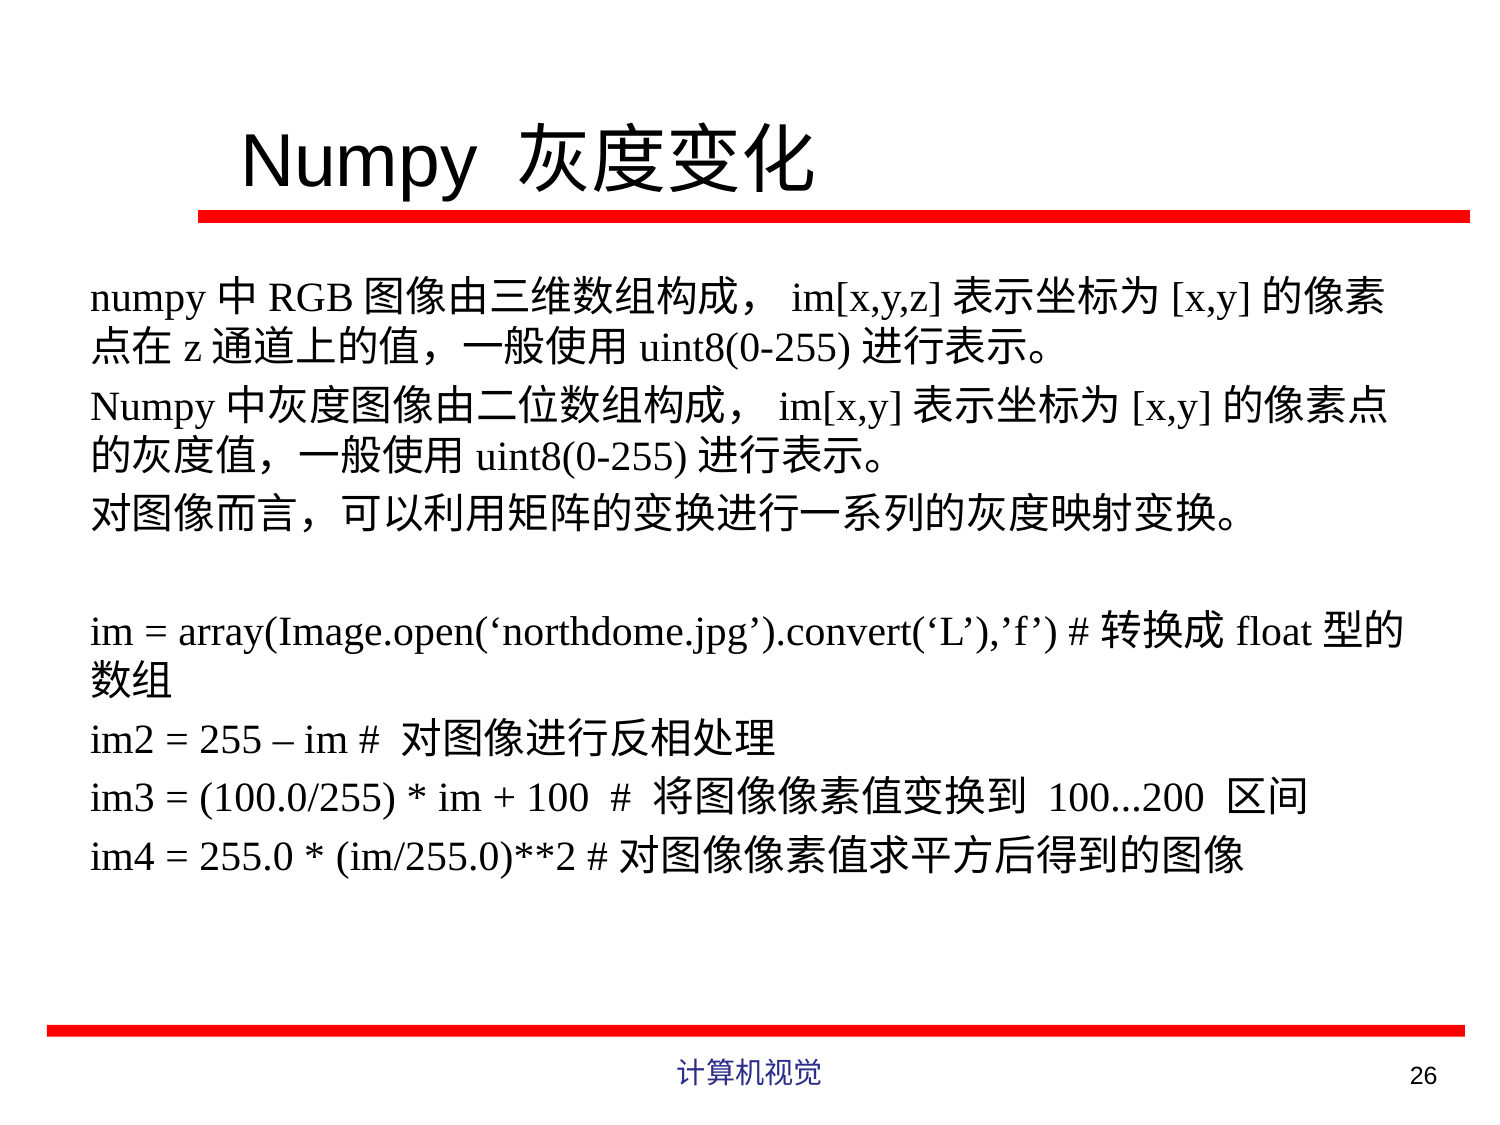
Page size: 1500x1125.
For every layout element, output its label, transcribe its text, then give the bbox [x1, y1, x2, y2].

title Numpy 灰度变化 [225, 97, 1425, 216]
list numpy中RGB图像由三维数组构成，im[x,y,z]表示坐标为[x,y]的像素点在z通道上的值，一般使用uint8(0-255)进行表示。 Numpy中灰度图像由二位数组构成，im[x,y]表示坐标为[x,y]的像素点的灰度值，一般使用uint8(0-255)进行表示。 对图像而言，可以利用矩阵的变换进行一系列的灰度映射变换。 im = array(Image.open(‘northdome.jpg’).convert(‘L’),’f’) #转换成float型的数组 im2 = 255 – im # 对图像进行反相处理 im3 = (100.0/255) * im + 100 # 将图像像素值变换到 100...200 区间 im4 = 255.0 * (im/255.0)**2 #对图像像素值求平方后得到的图像 [75, 262, 1425, 1025]
footer 计算机视觉 [512, 1046, 988, 1125]
slide_number 26 [1287, 1051, 1454, 1088]
